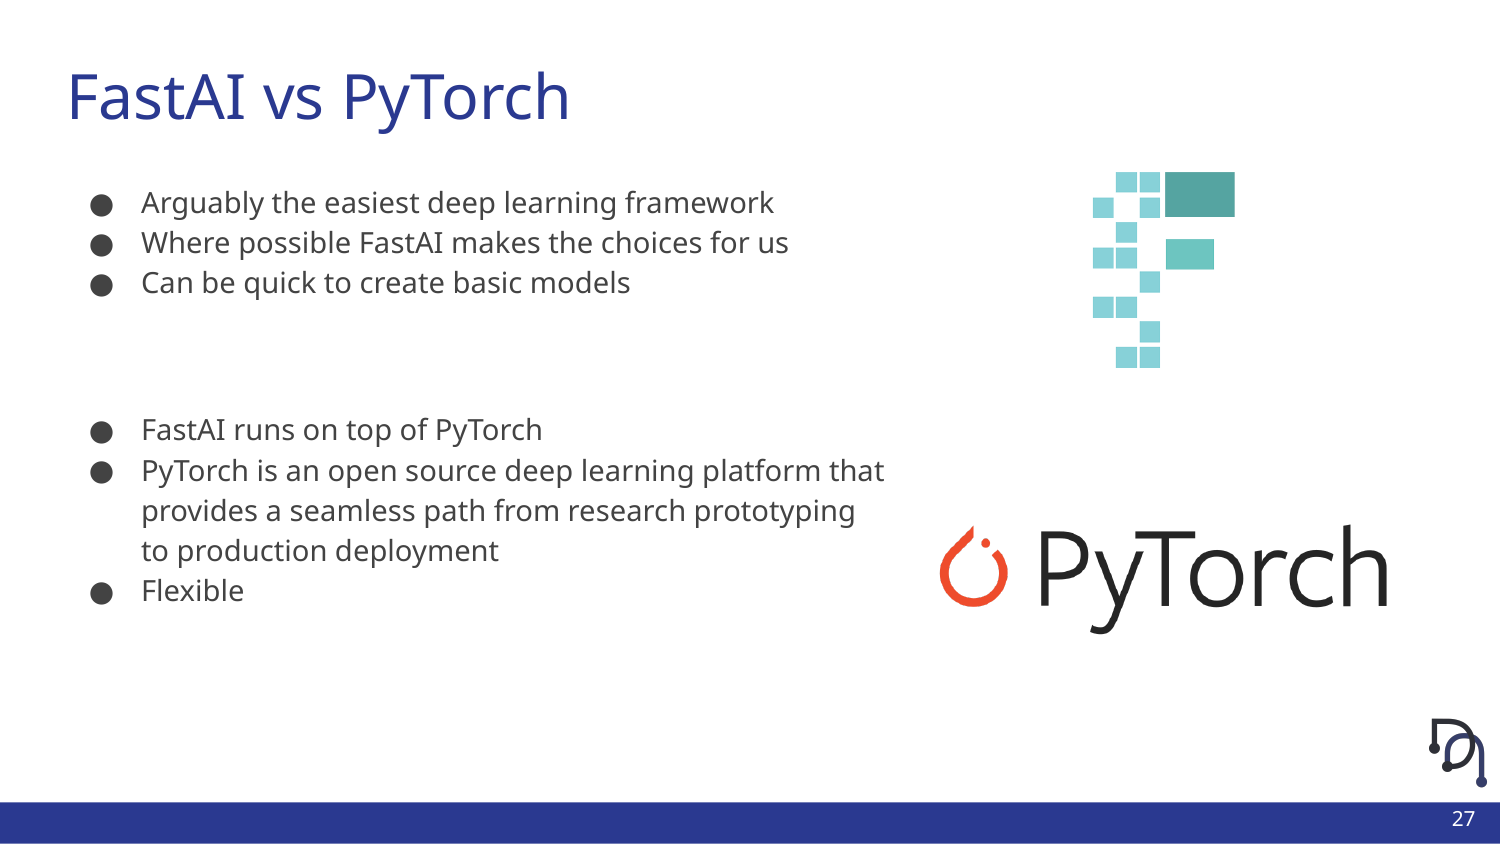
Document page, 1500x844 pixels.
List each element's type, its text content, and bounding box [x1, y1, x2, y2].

title FastAI vs PyTorch [51, 42, 1449, 142]
picture [1416, 711, 1500, 795]
slide_number ‹#› [1400, 787, 1491, 844]
picture [1058, 163, 1268, 374]
list Arguably the easiest deep learning framework Where possible FastAI makes the choices for us Can be quick to create basic models FastAI runs on top of PyTorch PyTorch is an open source deep learning platform that provides a seamless path from research prototyping to production deployment Flexible [51, 164, 901, 712]
picture [881, 523, 1445, 637]
